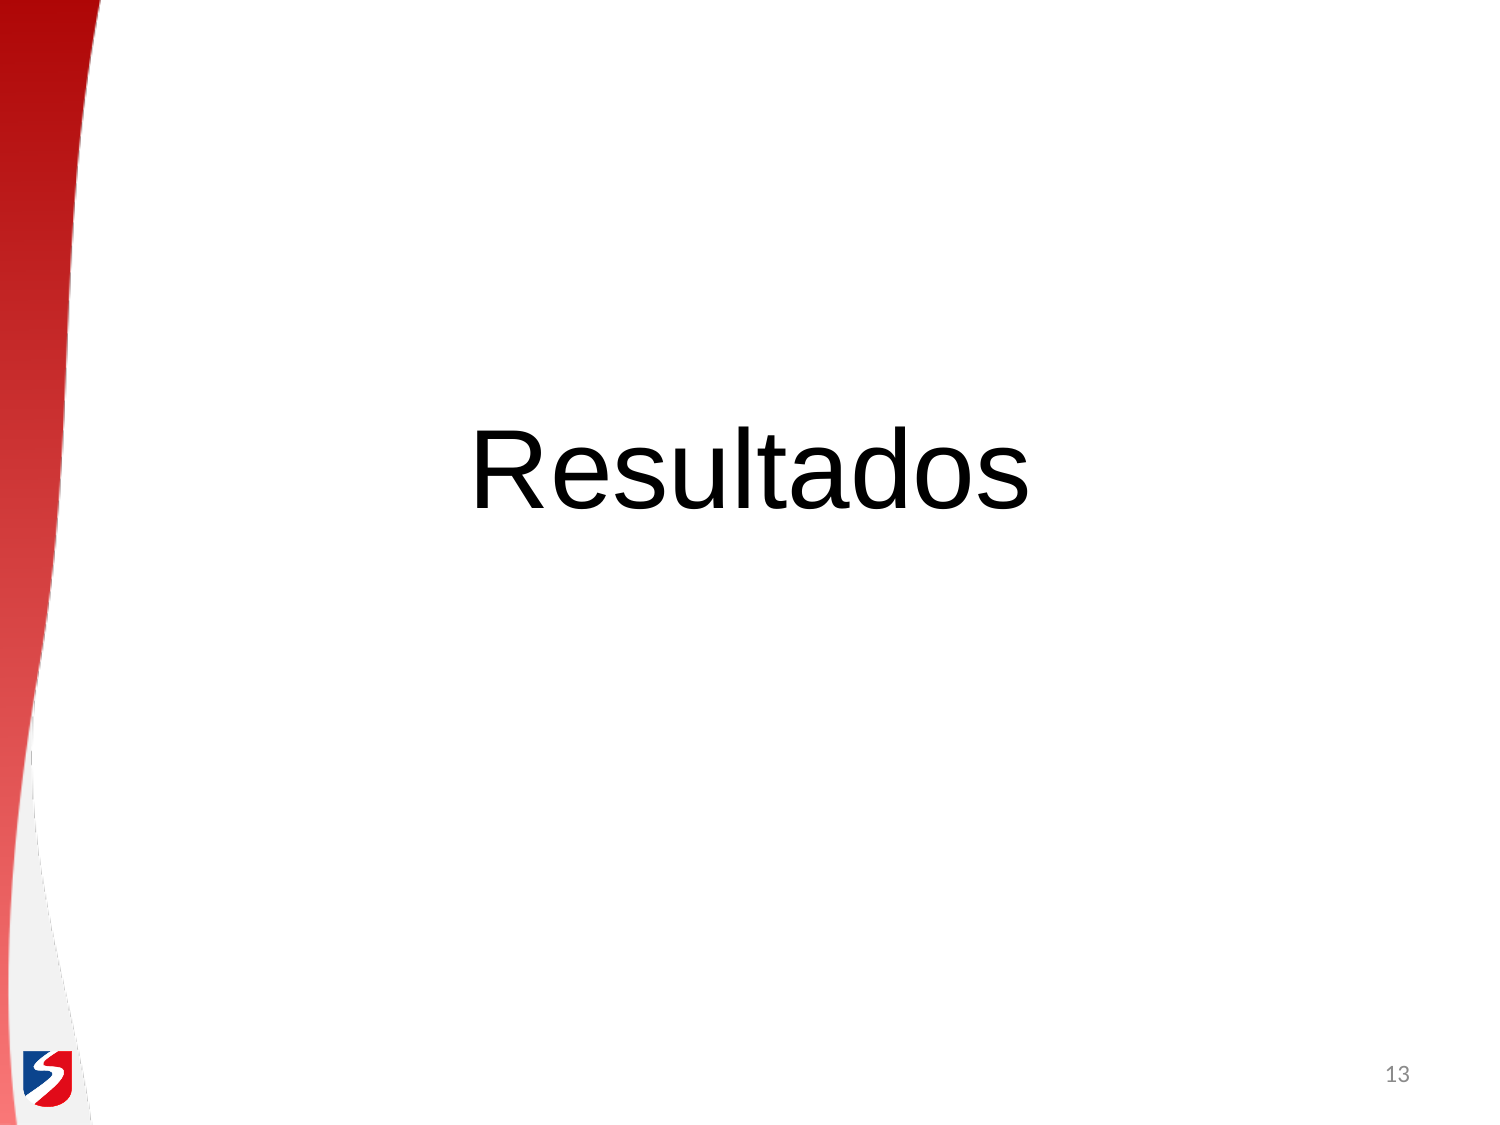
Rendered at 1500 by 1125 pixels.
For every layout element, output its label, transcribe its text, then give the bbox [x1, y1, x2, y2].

picture [0, 0, 1500, 1125]
text_box Resultados [74, 262, 1425, 1005]
text_box 13 [1074, 1042, 1425, 1103]
